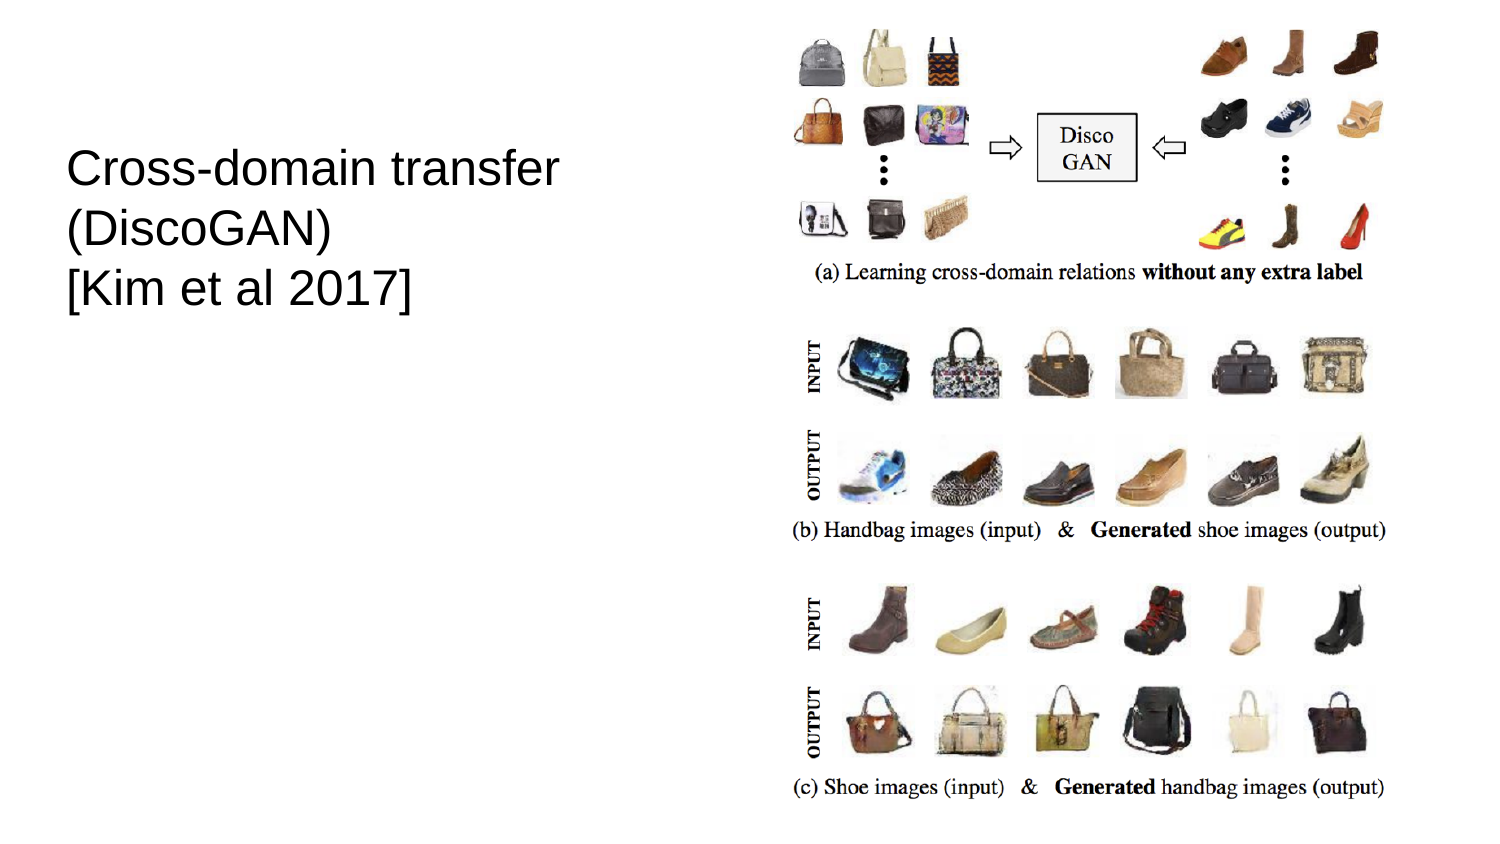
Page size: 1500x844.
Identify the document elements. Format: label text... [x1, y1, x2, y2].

picture [780, 17, 1400, 812]
title Cross-domain transfer (DiscoGAN) [Kim et al 2017] [51, 91, 619, 331]
